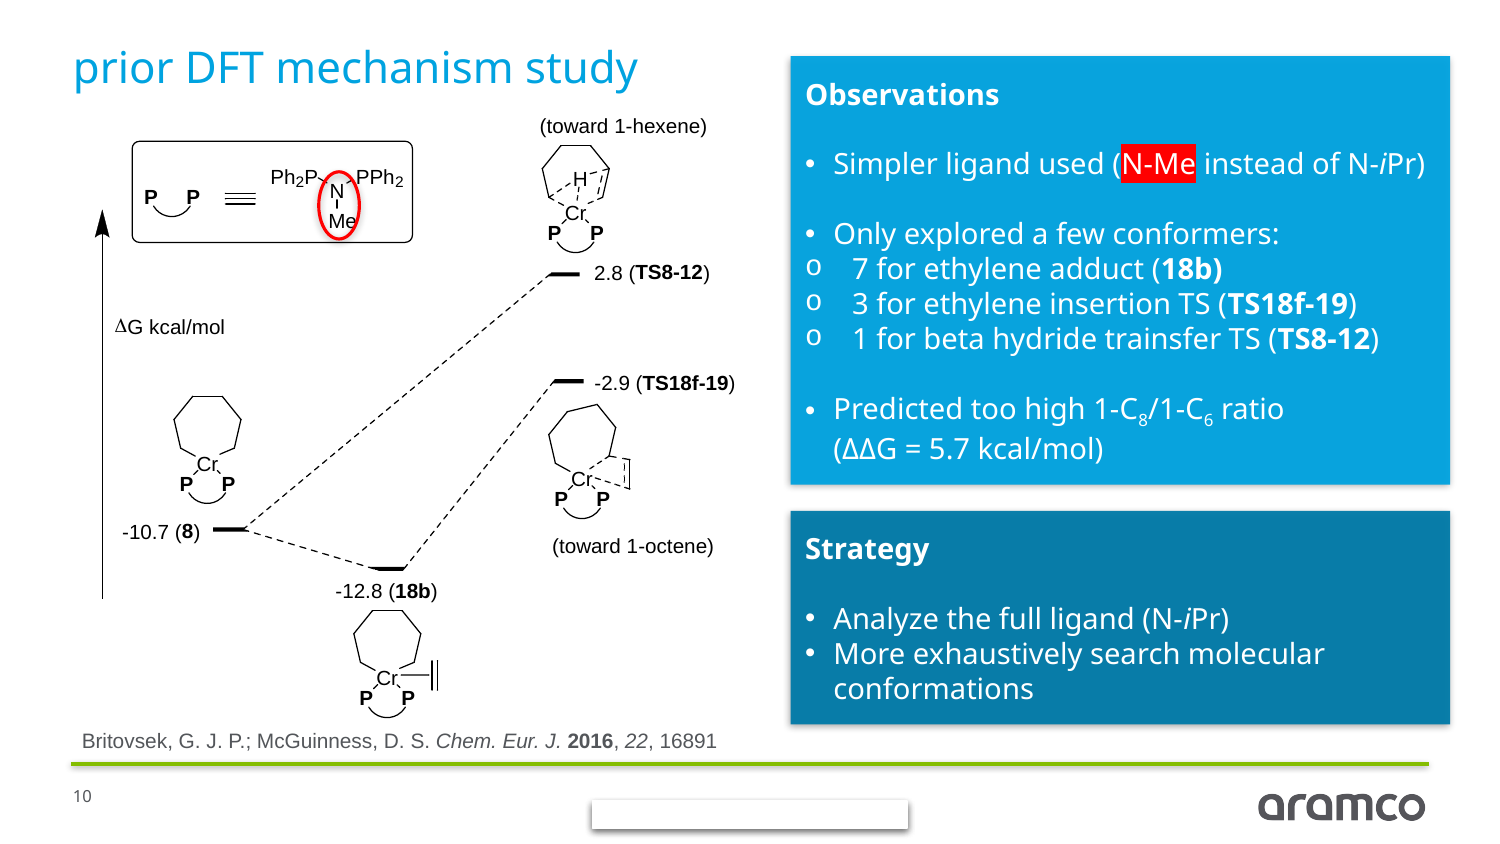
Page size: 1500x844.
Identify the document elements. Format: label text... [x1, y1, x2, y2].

text_box Observations Simpler ligand used (N-Me instead of N-iPr) Only explored a few conformers: 7 for ethylene adduct (18b) 3 for ethylene insertion TS (TS18f-19) 1 for beta hydride trainsfer TS (TS8-12) Predicted too high 1-C8/1-C6 ratio (ΔΔG = 5.7 kcal/mol) [790, 55, 1451, 485]
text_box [91, 109, 745, 735]
title prior DFT mechanism study [72, 33, 1429, 136]
picture [1258, 774, 1433, 822]
text_box Britovsek, G. J. P.; McGuinness, D. S. Chem. Eur. J. 2016, 22, 16891 [11, 720, 788, 760]
text_box Strategy Analyze the full ligand (N-iPr) More exhaustively search molecular conformations [790, 510, 1451, 725]
